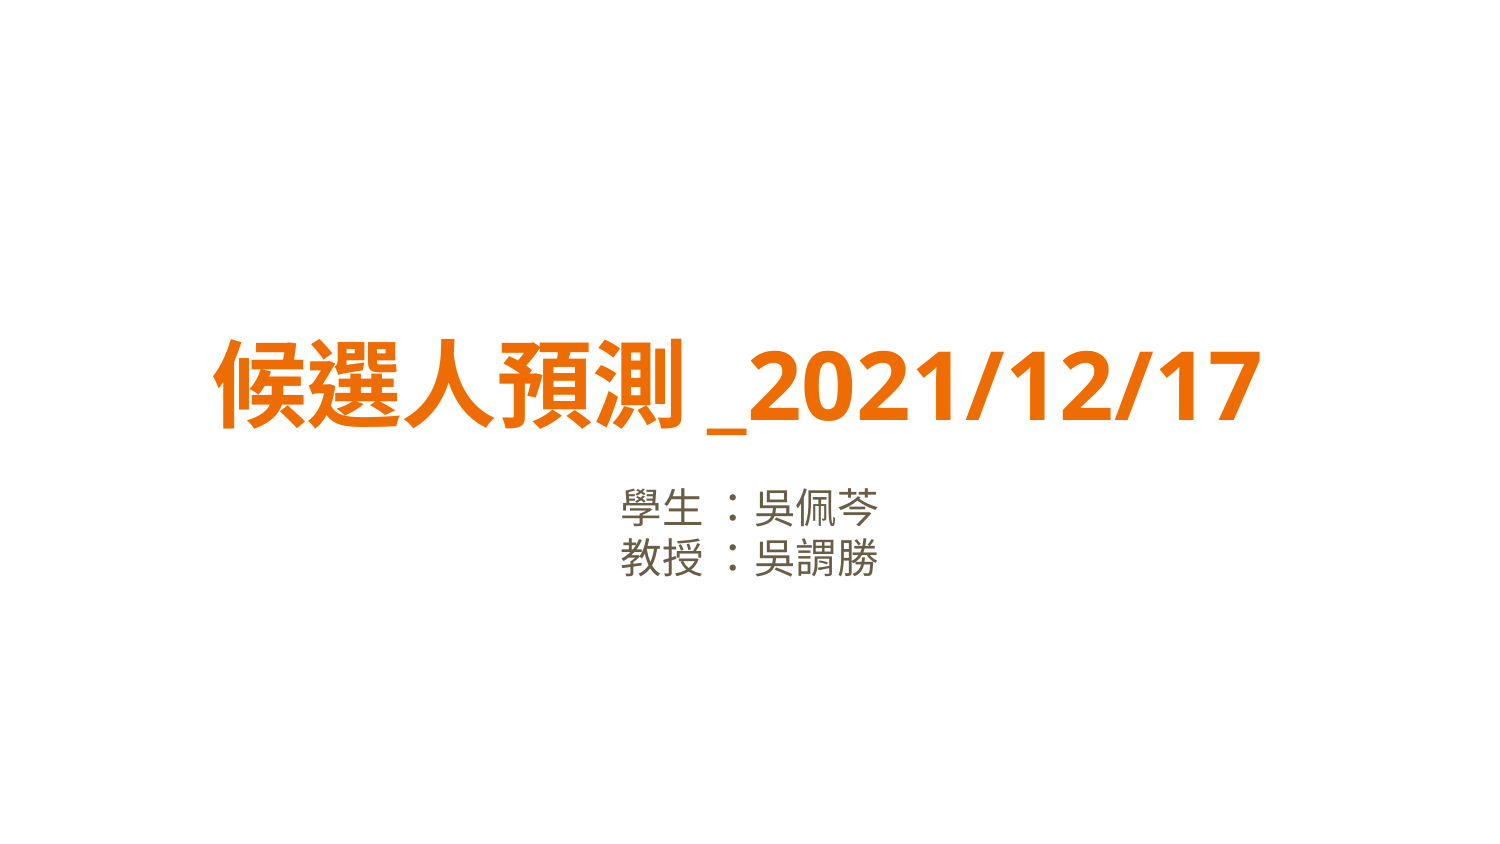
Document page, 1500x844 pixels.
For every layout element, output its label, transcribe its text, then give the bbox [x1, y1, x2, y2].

text_box 學生 ：吳佩芩 教授 ：吳謂勝 [350, 467, 1150, 598]
text_box 候選人預測_2021/12/17 [164, 287, 1336, 455]
